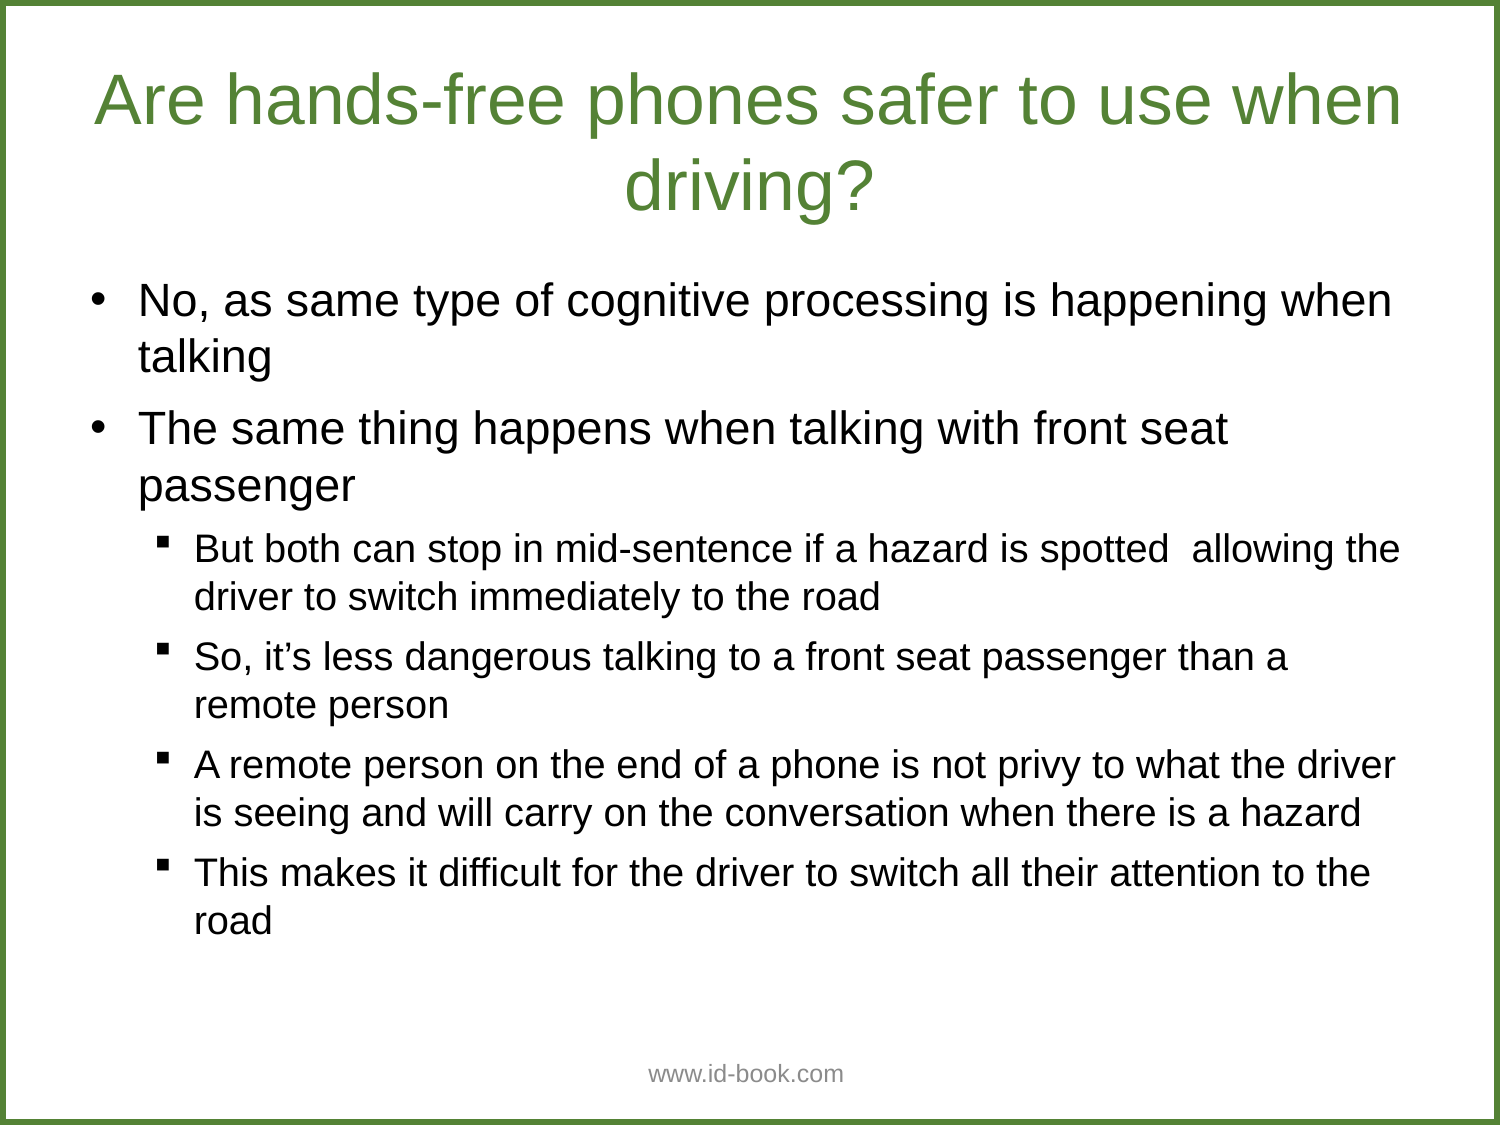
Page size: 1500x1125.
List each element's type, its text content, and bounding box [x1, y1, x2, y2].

list No, as same type of cognitive processing is happening when talking The same thing happens when talking with front seat passenger But both can stop in mid-sentence if a hazard is spotted allowing the driver to switch immediately to the road So, it’s less dangerous talking to a front seat passenger than a remote person A remote person on the end of a phone is not privy to what the driver is seeing and will carry on the conversation when there is a hazard This makes it difficult for the driver to switch all their attention to the road [75, 262, 1425, 1005]
title Are hands-free phones safer to use when driving? [75, 45, 1425, 233]
footer www.id-book.com [512, 1042, 988, 1103]
